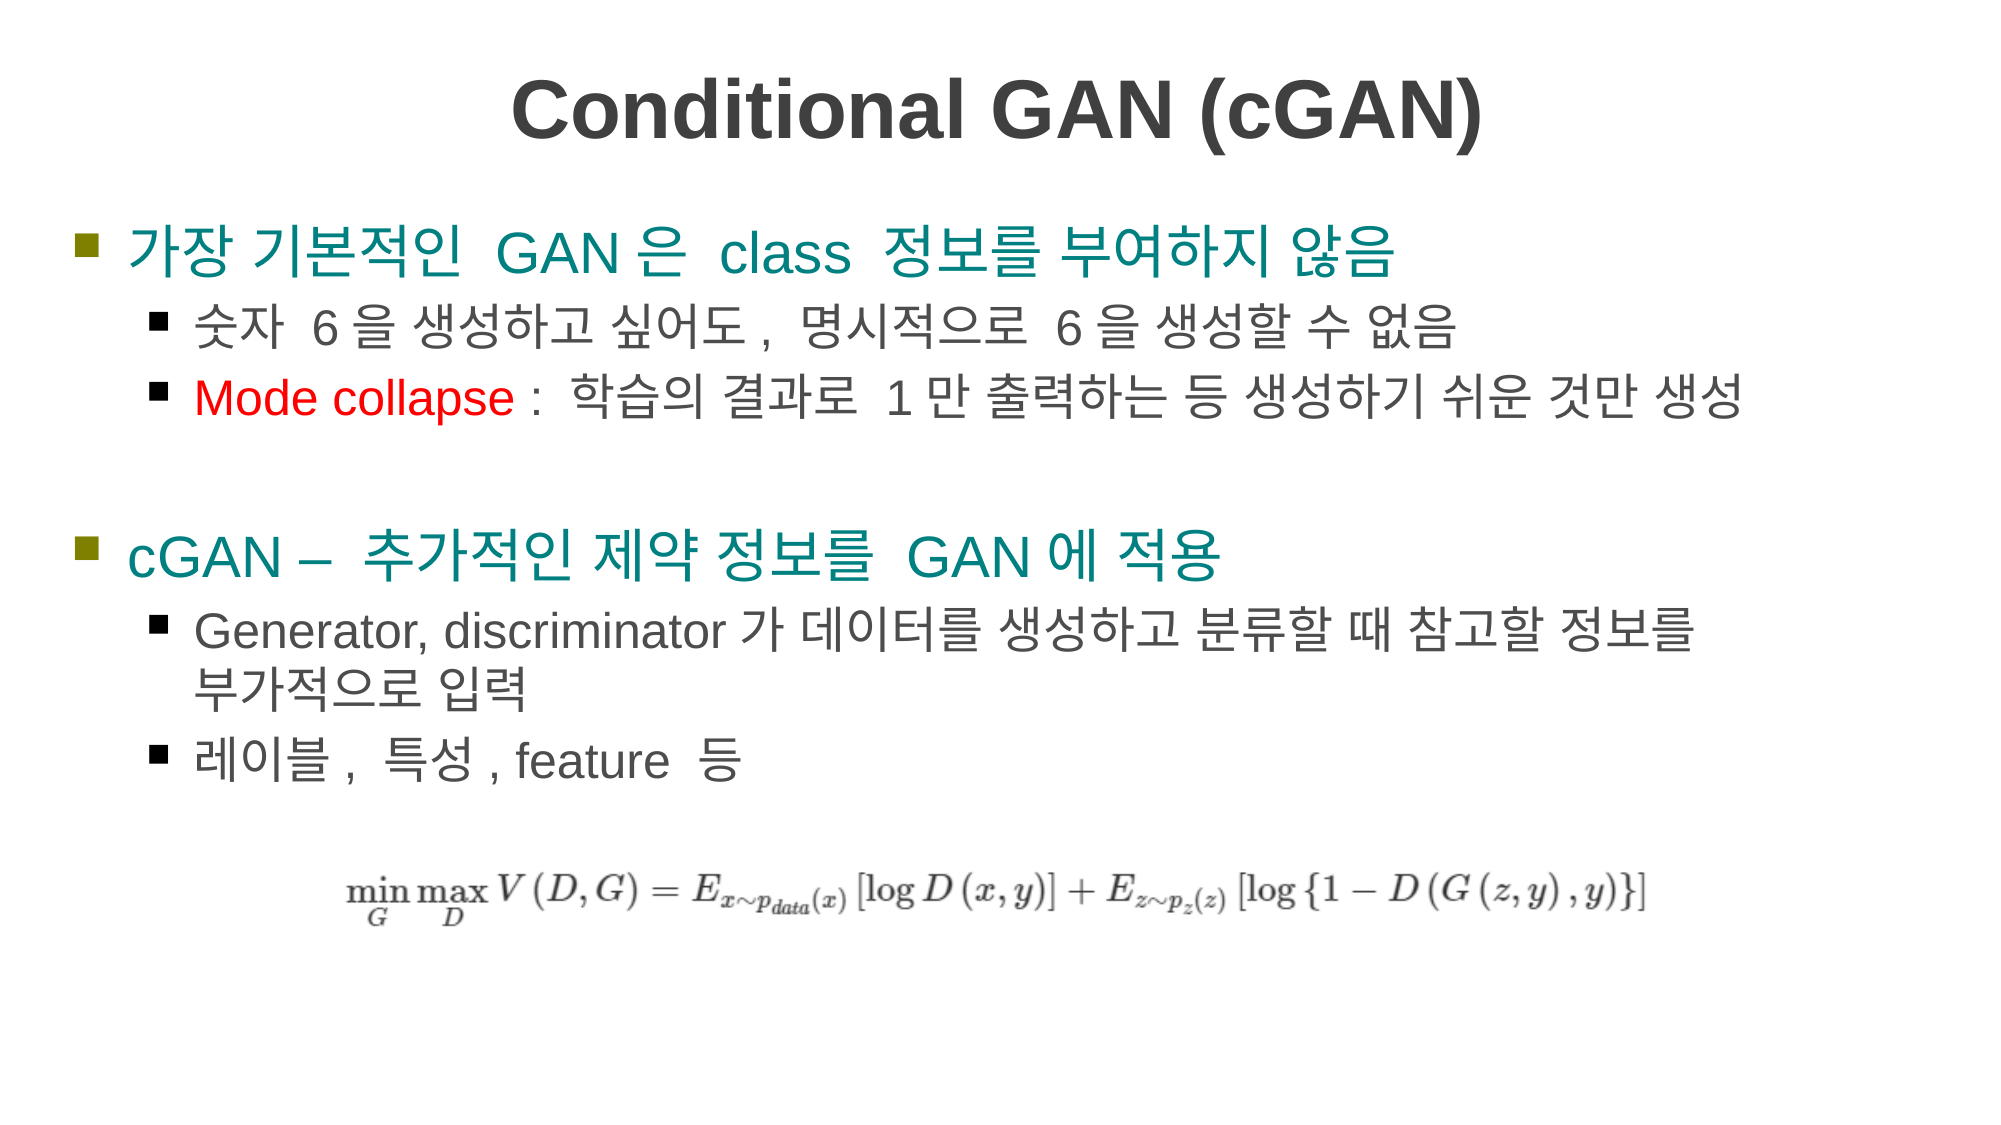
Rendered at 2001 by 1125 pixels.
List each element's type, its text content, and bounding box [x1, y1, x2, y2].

title Conditional GAN (cGAN) [54, 24, 1941, 185]
picture [338, 851, 1662, 938]
list 가장 기본적인 GAN은 class 정보를 부여하지 않음 숫자 6을 생성하고 싶어도, 명시적으로 6을 생성할 수 없음 Mode collapse : 학습의 결과로 1만 출력하는 등 생성하기 쉬운 것만 생성 cGAN – 추가적인 제약 정보를 GAN에 적용 Generator, discriminator가 데이터를 생성하고 분류할 때 참고할 정보를 부가적으로 입력 레이블, 특성, feature 등 [56, 207, 1941, 1036]
